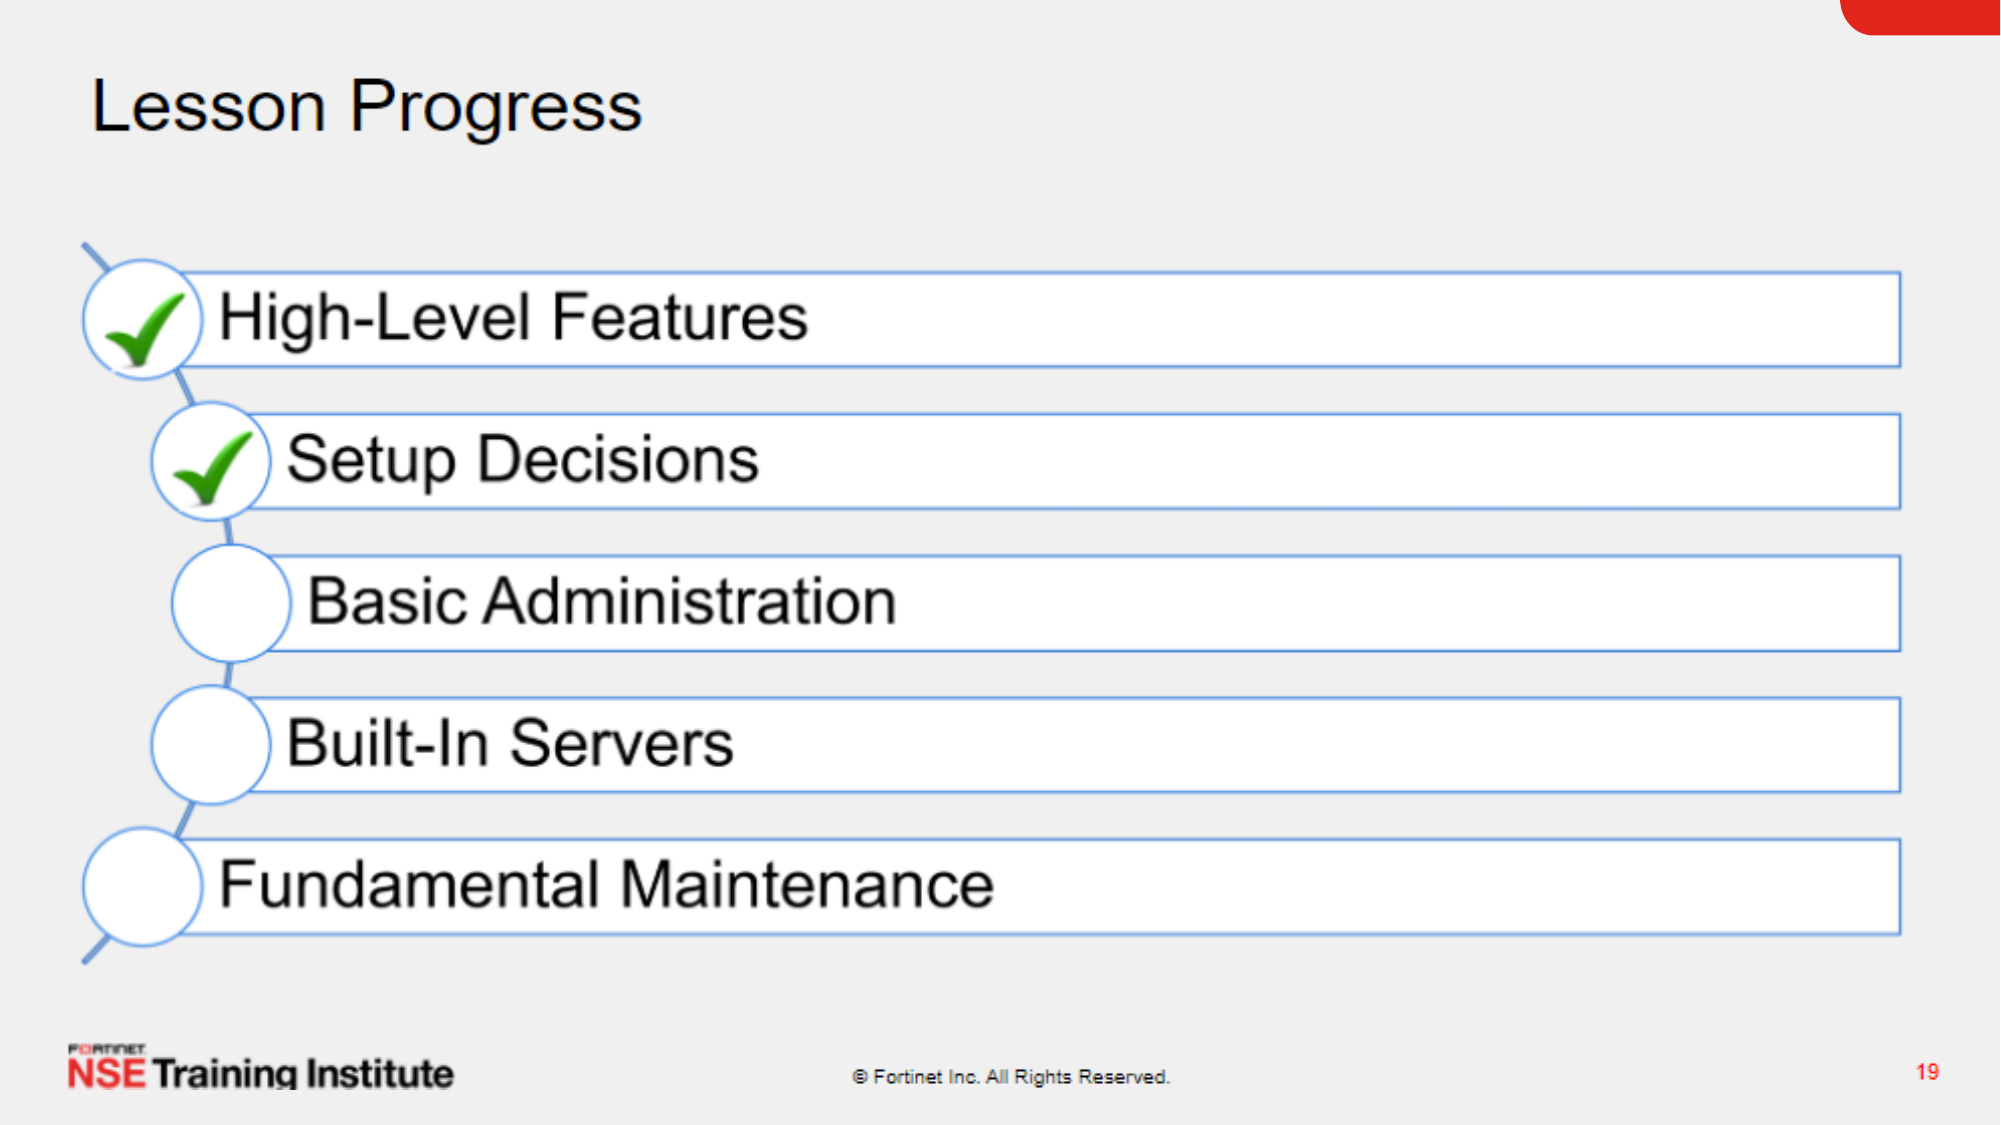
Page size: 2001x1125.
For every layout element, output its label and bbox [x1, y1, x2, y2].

picture [47, 57, 1966, 1090]
